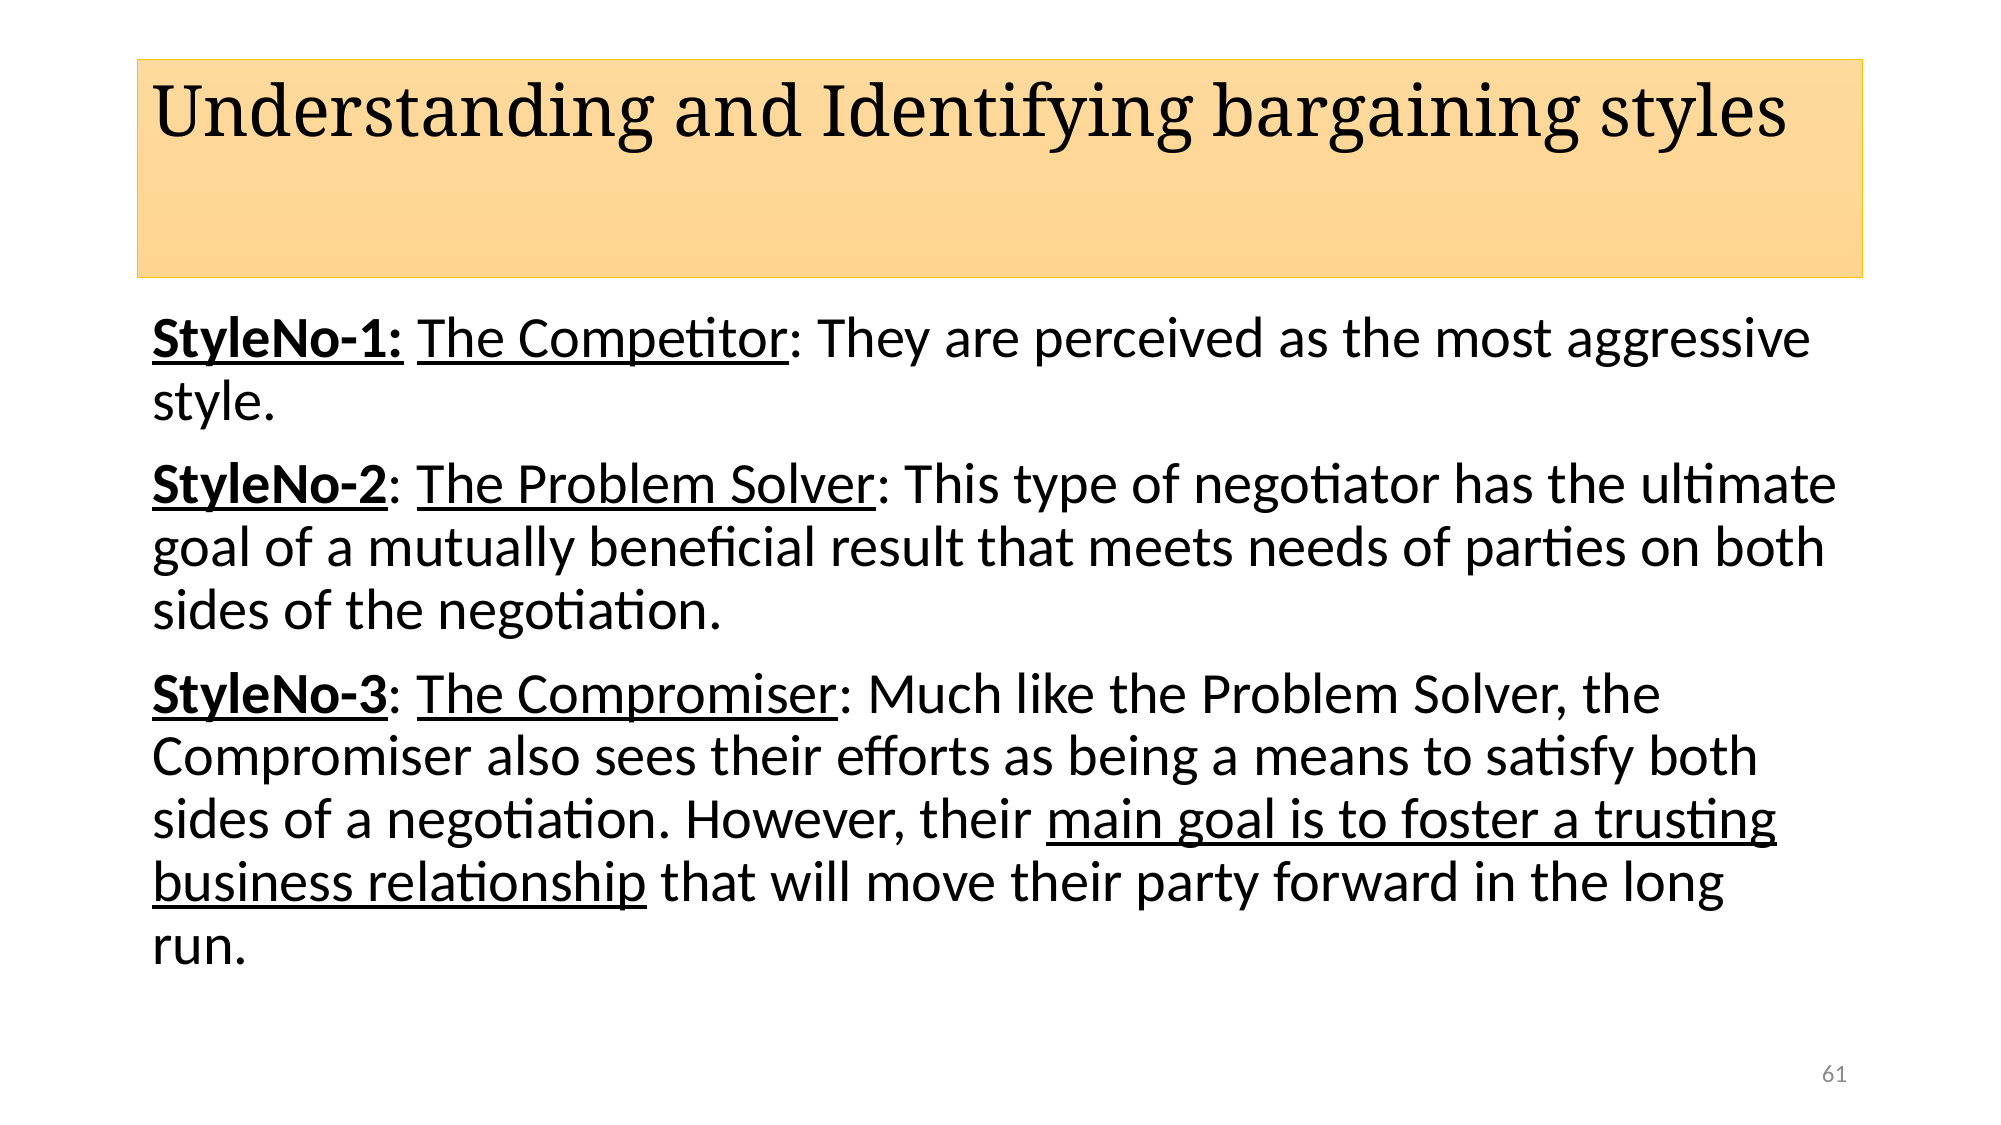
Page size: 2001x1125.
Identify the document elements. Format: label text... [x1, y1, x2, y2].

list StyleNo-1: The Competitor: They are perceived as the most aggressive style. StyleNo-2: The Problem Solver: This type of negotiator has the ultimate goal of a mutually beneficial result that meets needs of parties on both sides of the negotiation. StyleNo-3: The Compromiser: Much like the Problem Solver, the Compromiser also sees their efforts as being a means to satisfy both sides of a negotiation. However, their main goal is to foster a trusting business relationship that will move their party forward in the long run. [137, 299, 1863, 1014]
slide_number 61 [1412, 1042, 1863, 1103]
title Understanding and Identifying bargaining styles [137, 59, 1863, 278]
